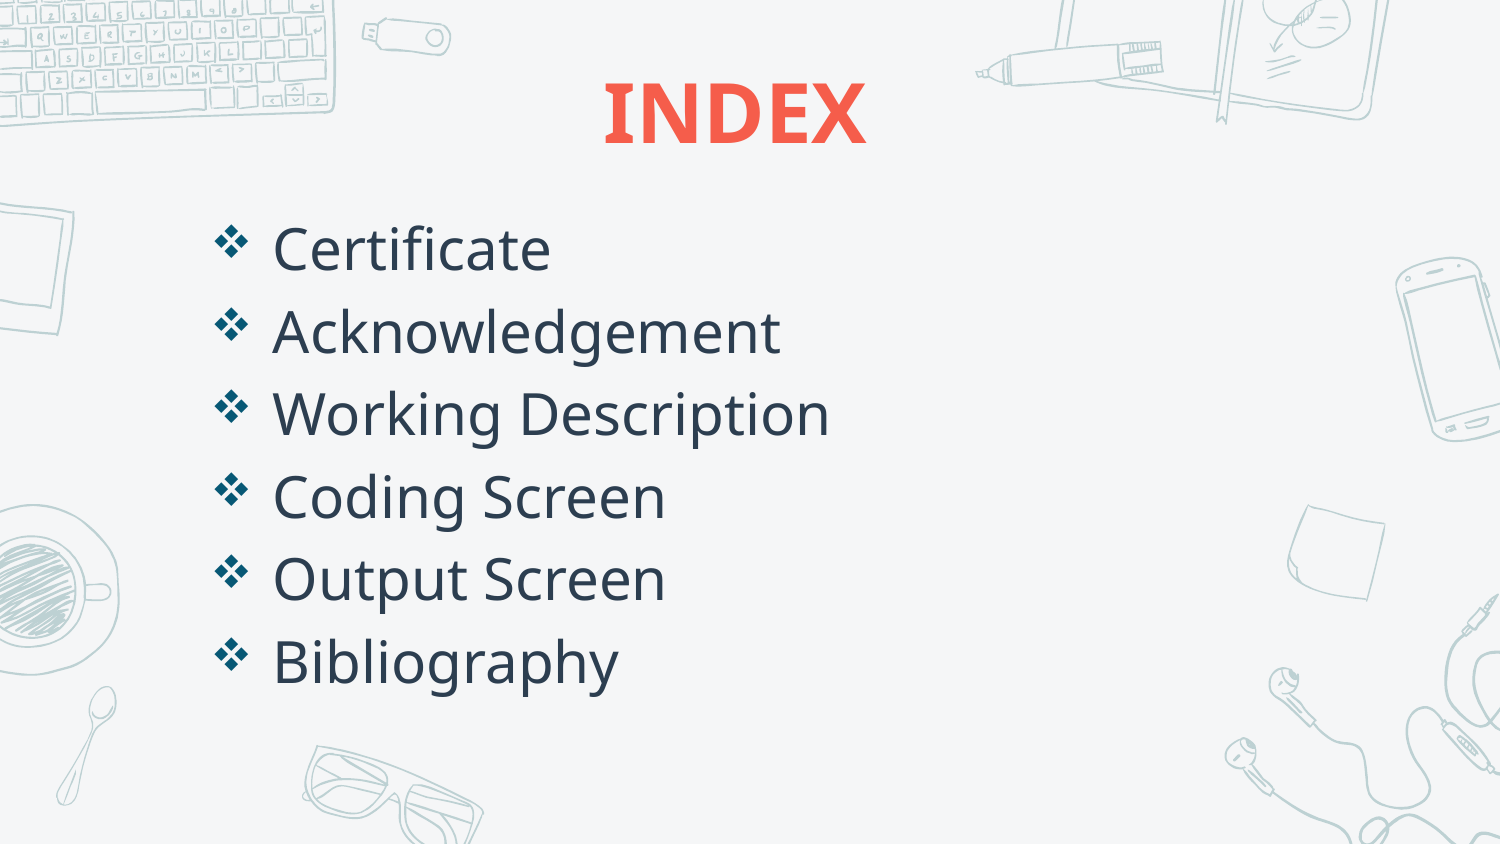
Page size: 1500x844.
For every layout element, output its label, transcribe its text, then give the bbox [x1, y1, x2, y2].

title INDEX [171, 79, 1300, 175]
list Certificate Acknowledgement Working Description Coding Screen Output Screen Bibliography [183, 197, 1312, 812]
